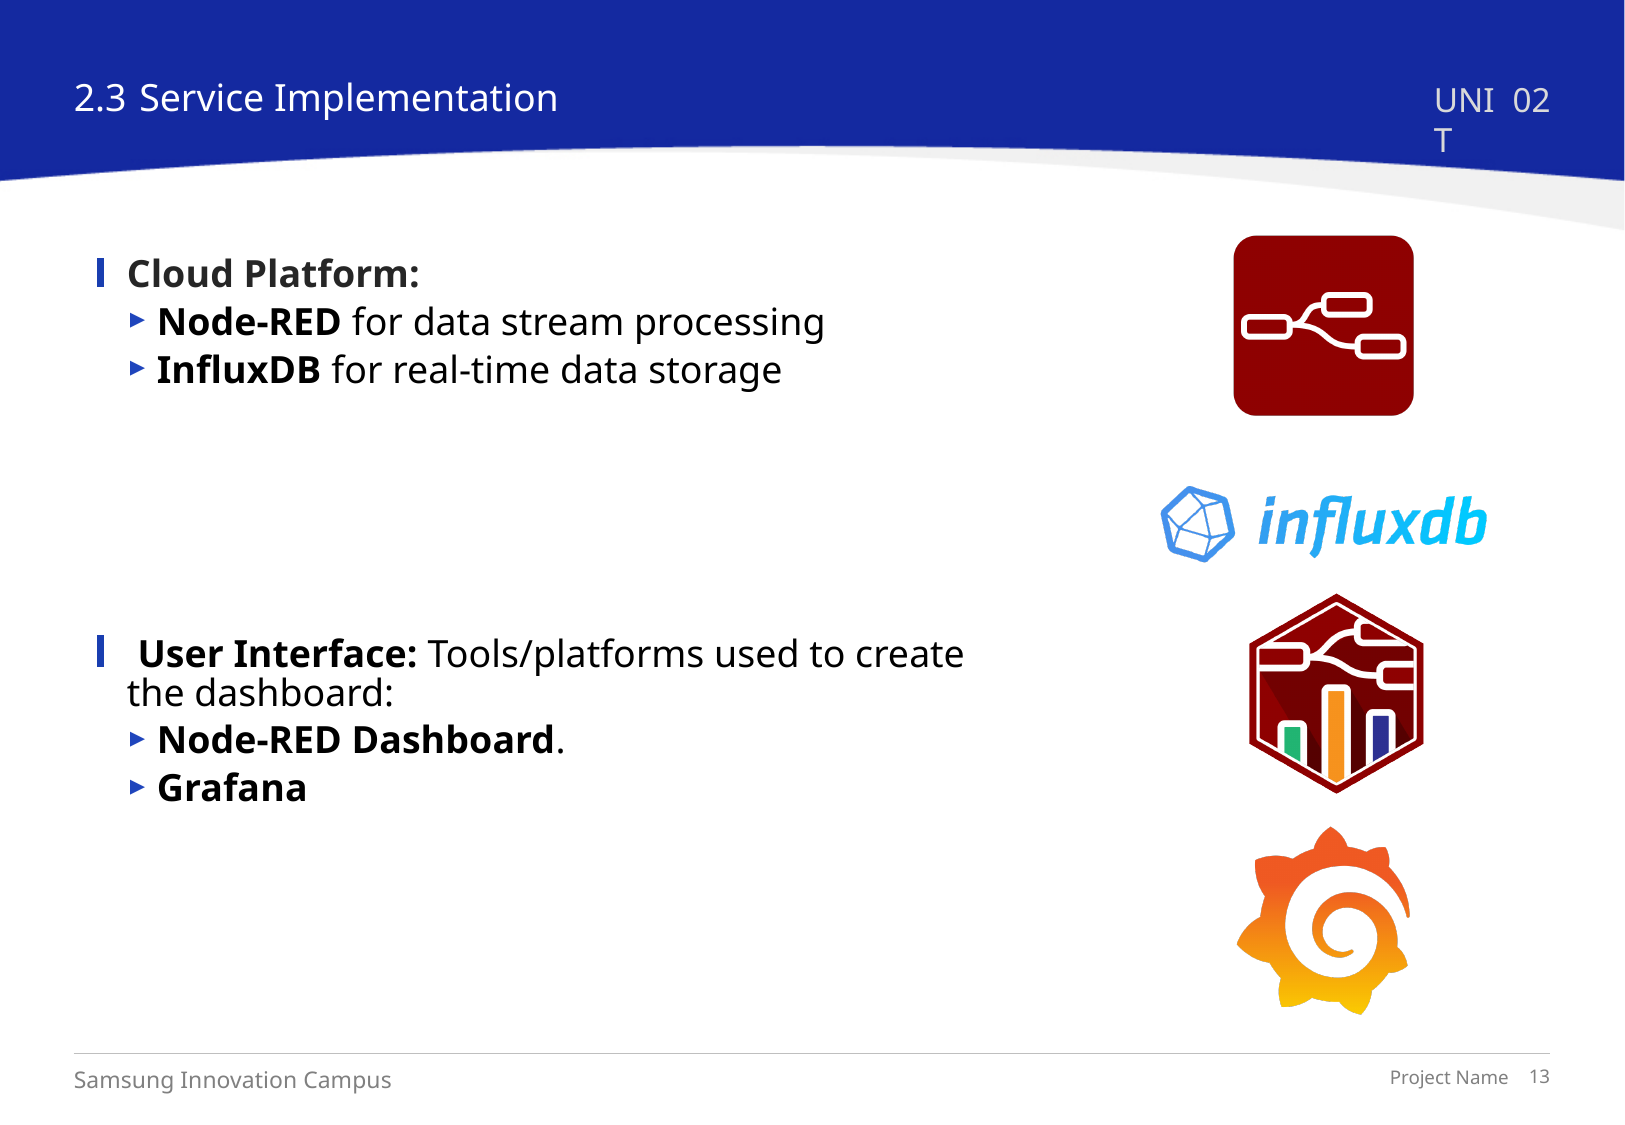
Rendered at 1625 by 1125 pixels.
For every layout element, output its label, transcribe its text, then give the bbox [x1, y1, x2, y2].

list Service Implementation [129, 73, 1252, 120]
list 2.3 [73, 73, 127, 165]
list Cloud Platform: Node-RED for data stream processing InfluxDB for real-time data storage [97, 257, 873, 456]
list 02 [1511, 78, 1551, 120]
picture [0, 0, 1625, 1125]
text_box User Interface: Tools/platforms used to create the dashboard: Node-RED Dashboard. Grafana [97, 638, 1006, 882]
list UNIT [1433, 78, 1511, 120]
